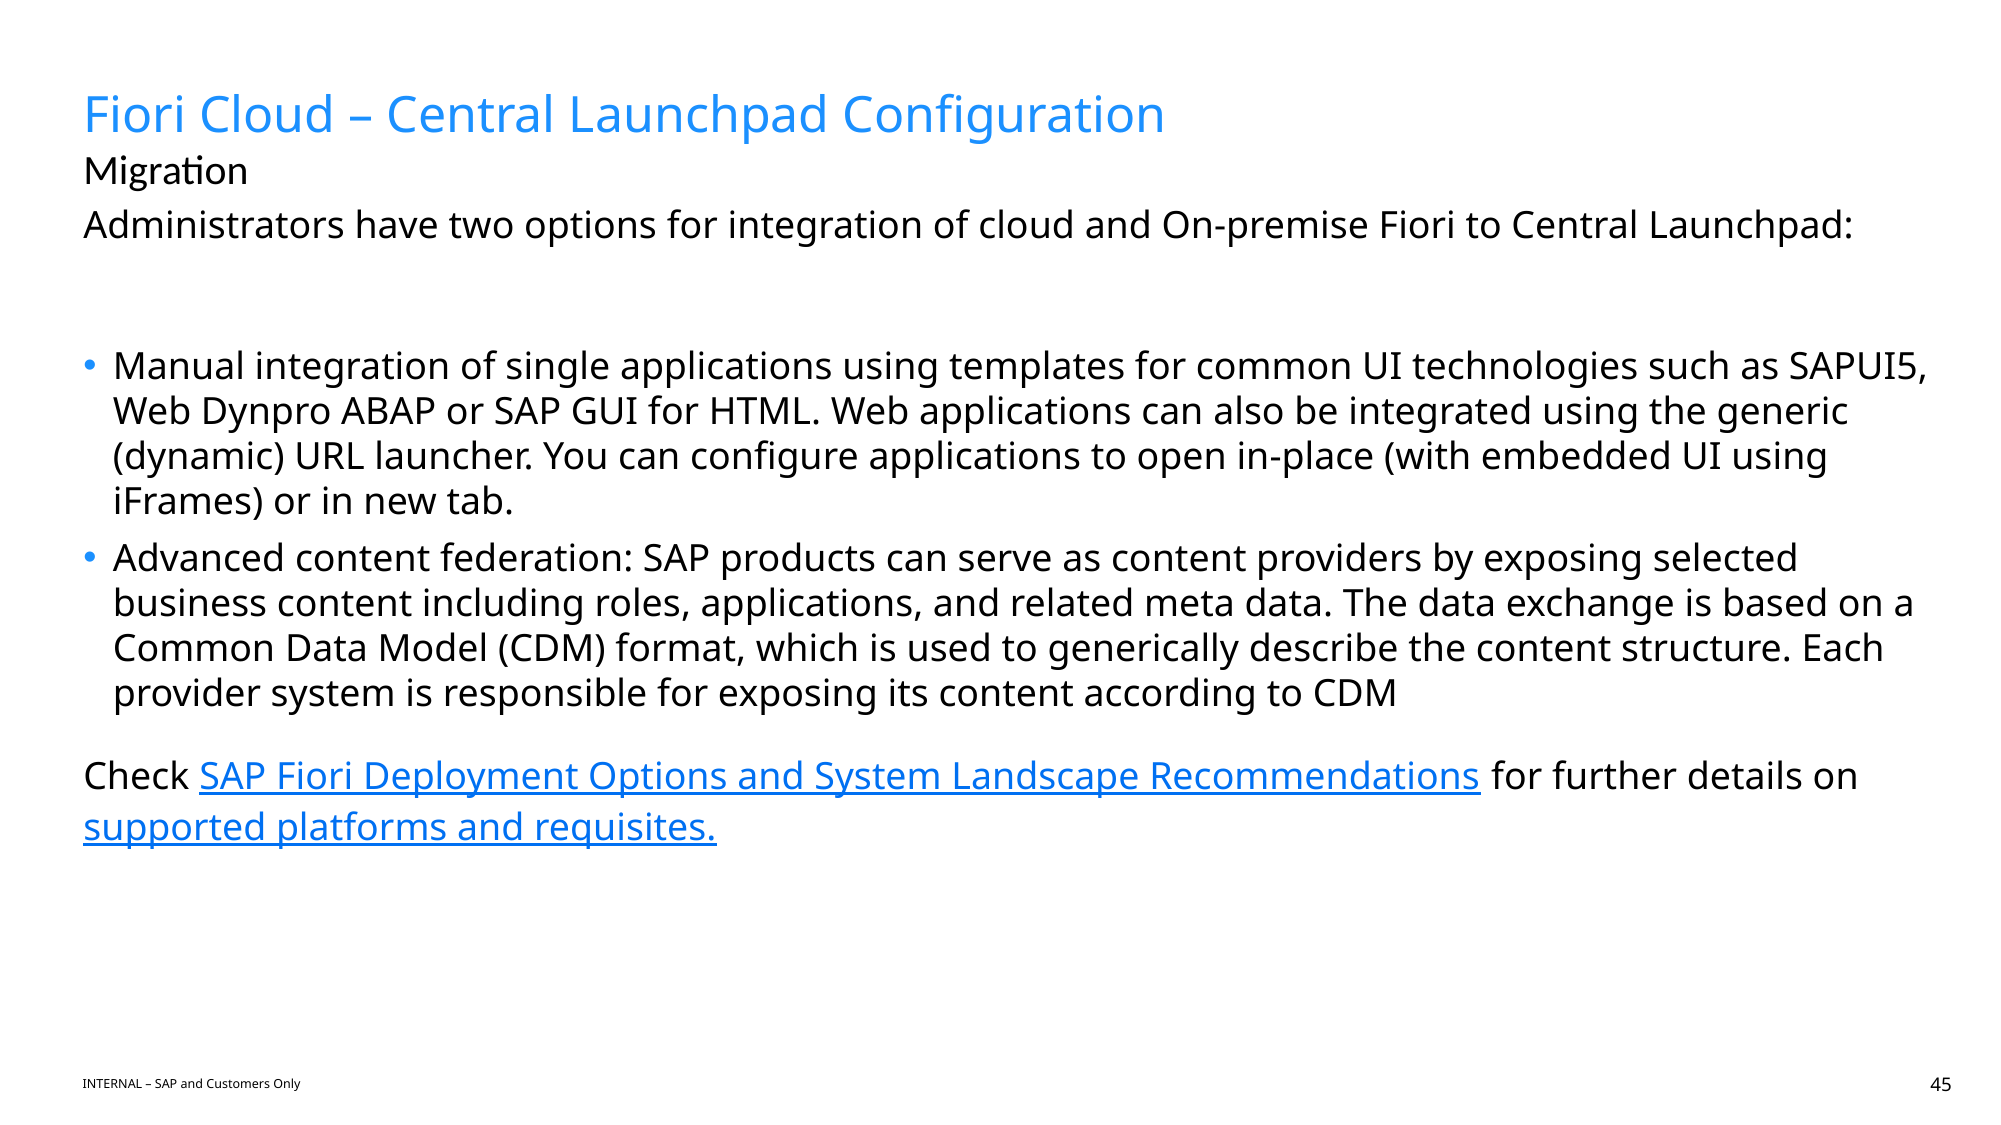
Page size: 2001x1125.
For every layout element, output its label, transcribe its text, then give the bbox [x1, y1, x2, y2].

title Fiori Cloud – Central Launchpad Configuration Migration [83, 82, 1917, 194]
list Administrators have two options for integration of cloud and On-premise Fiori to Central Launchpad: Manual integration of single applications using templates for common UI technologies such as SAPUI5, Web Dynpro ABAP or SAP GUI for HTML. Web applications can also be integrated using the generic (dynamic) URL launcher. You can configure applications to open in-place (with embedded UI using iFrames) or in new tab. Advanced content federation: SAP products can serve as content providers by exposing selected business content including roles, applications, and related meta data. The data exchange is based on a Common Data Model (CDM) format, which is used to generically describe the content structure. Each provider system is responsible for exposing its content according to CDM Check SAP Fiori Deployment Options and System Landscape Recommendations for further details on supported platforms and requisites. [83, 201, 1947, 1059]
